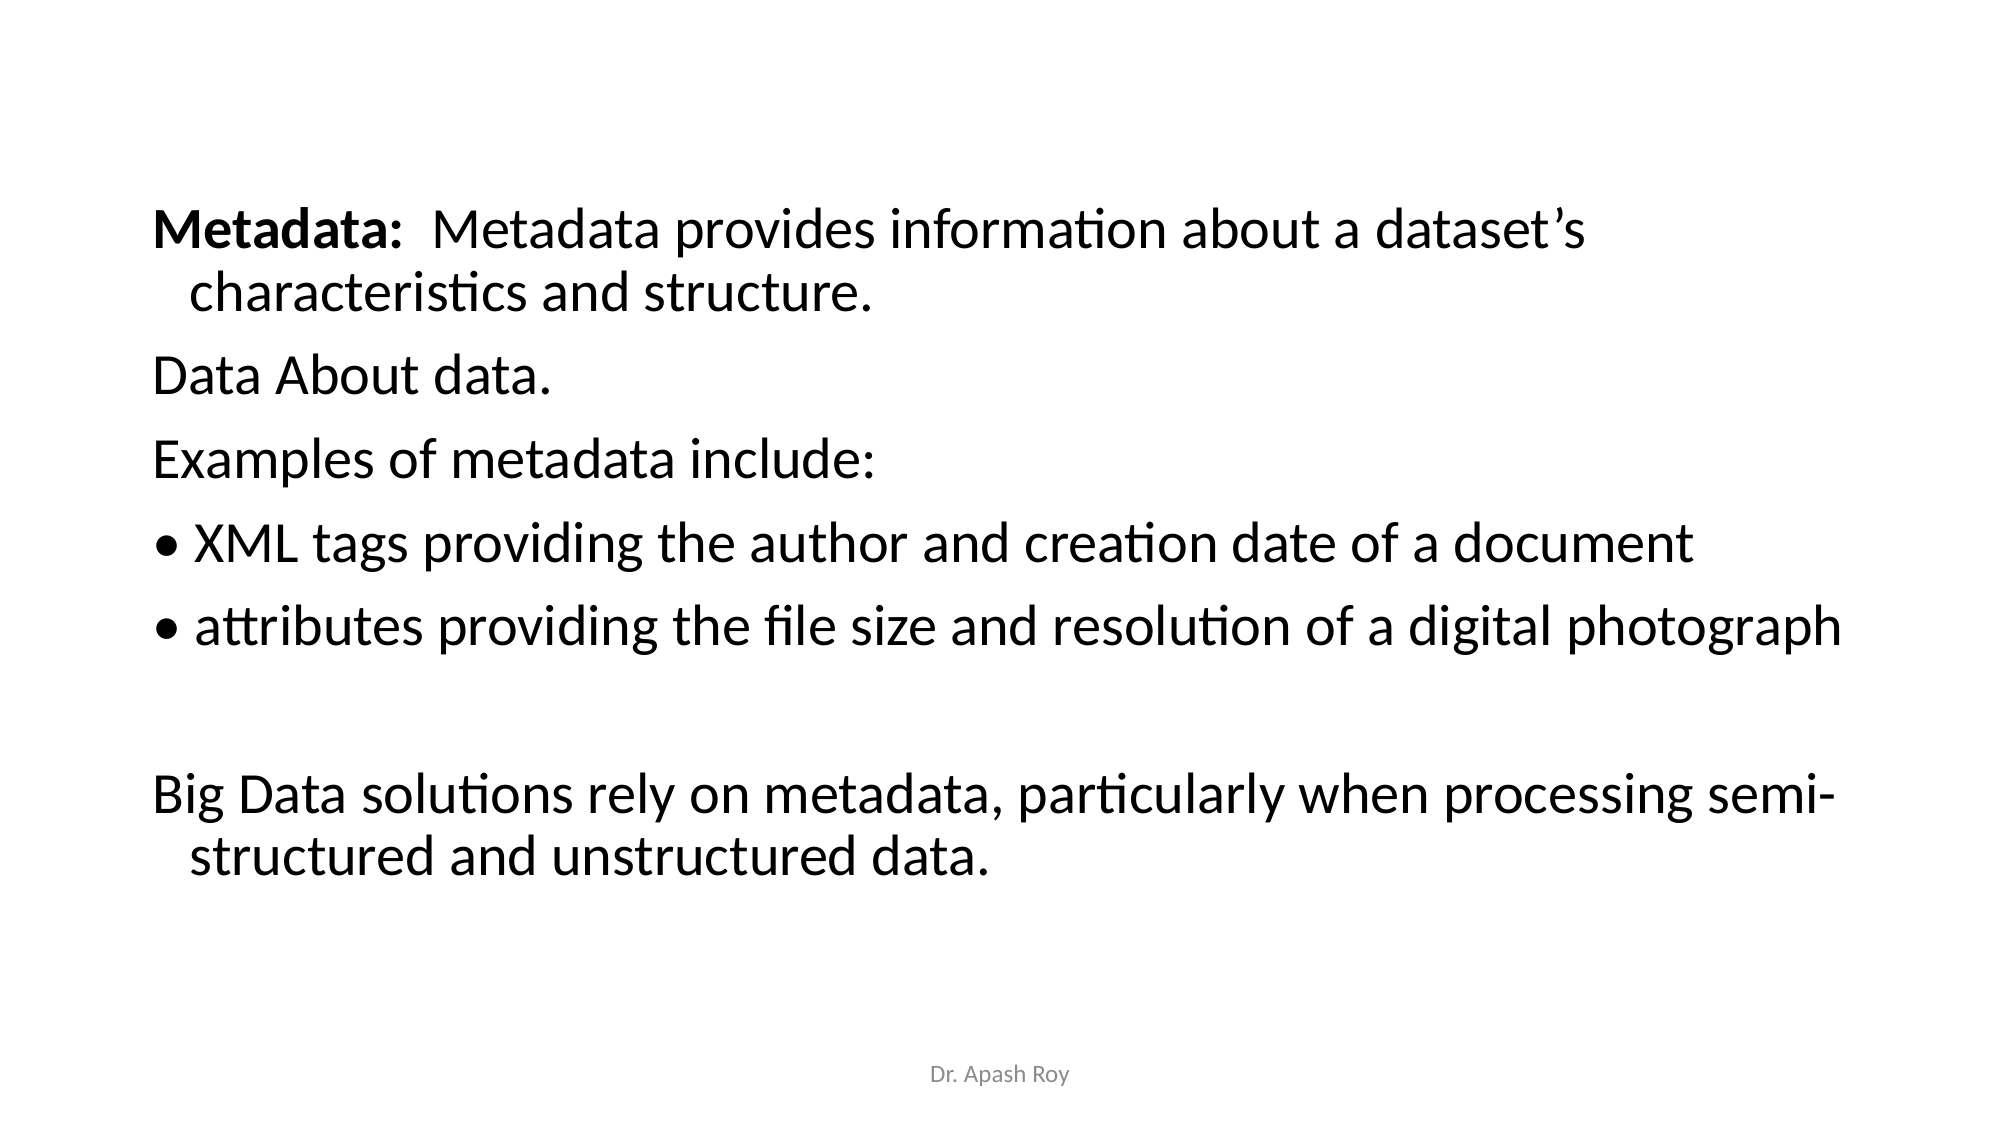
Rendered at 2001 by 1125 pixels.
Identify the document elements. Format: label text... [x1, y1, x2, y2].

footer Dr. Apash Roy [662, 1042, 1338, 1103]
list Metadata: Metadata provides information about a dataset’s characteristics and structure. Data About data. Examples of metadata include: • XML tags providing the author and creation date of a document • attributes providing the file size and resolution of a digital photograph Big Data solutions rely on metadata, particularly when processing semi-structured and unstructured data. [137, 190, 1863, 905]
